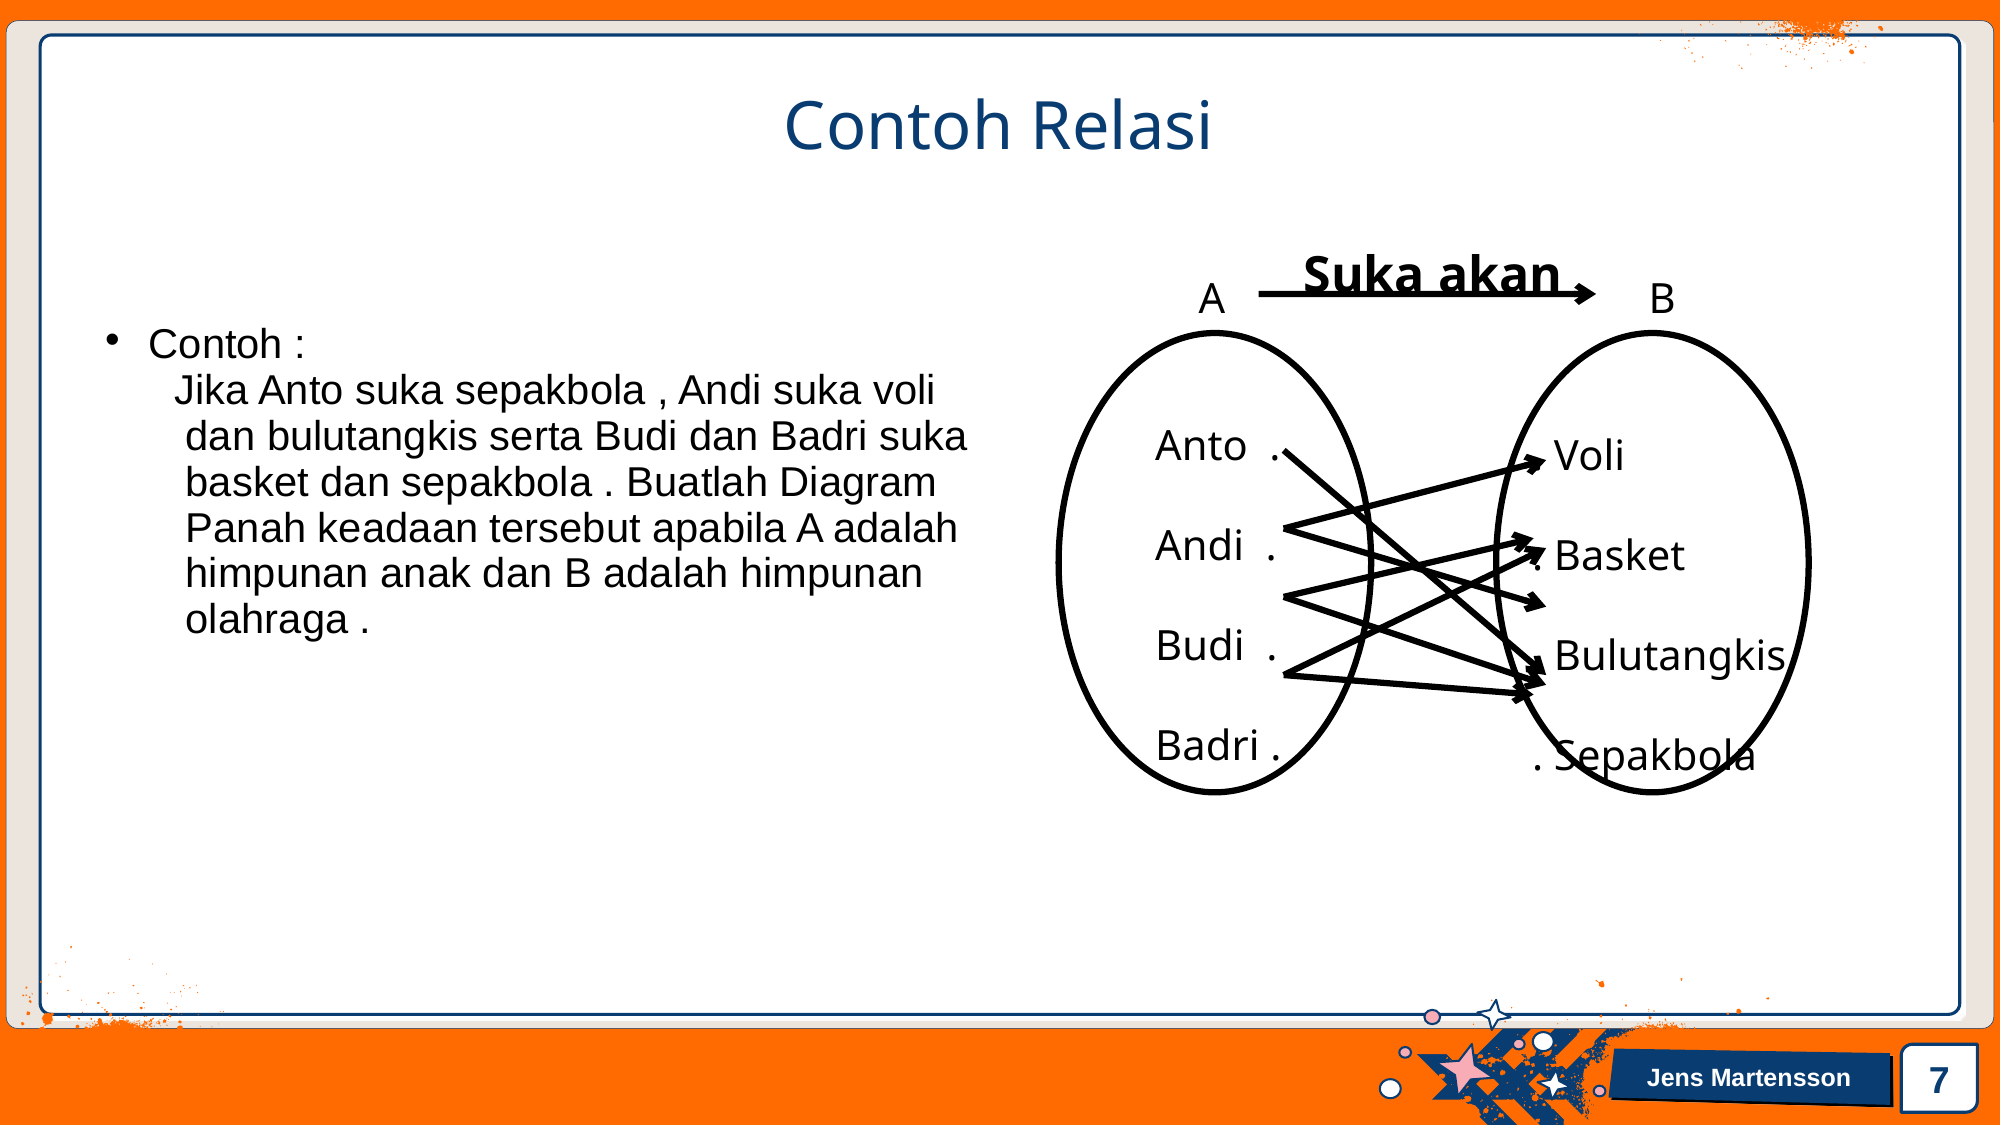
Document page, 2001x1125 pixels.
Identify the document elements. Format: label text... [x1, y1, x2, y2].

title Contoh Relasi [108, 91, 1891, 165]
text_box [1058, 235, 1809, 793]
slide_number 7 [1899, 1042, 1979, 1114]
list Contoh : Jika Anto suka sepakbola , Andi suka voli dan bulutangkis serta Budi dan Badri suka basket dan sepakbola . Buatlah Diagram Panah keadaan tersebut apabila A adalah himpunan anak dan B adalah himpunan olahraga . [105, 267, 1888, 913]
